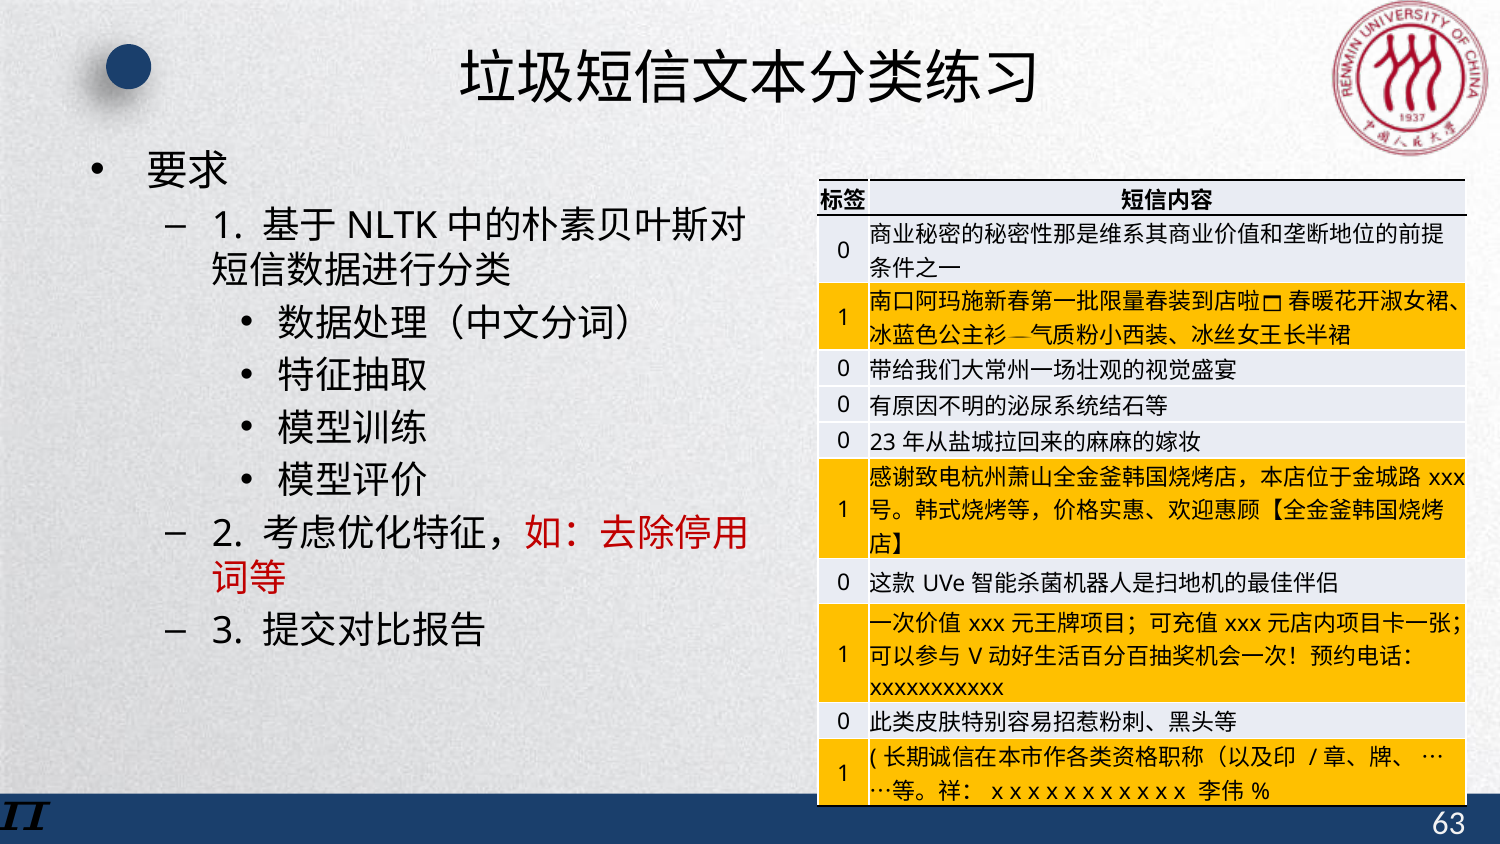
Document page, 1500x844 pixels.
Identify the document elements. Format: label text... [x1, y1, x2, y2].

table_cell 0 [819, 703, 868, 738]
title 垃圾短信文本分类练习 [75, 33, 1425, 116]
table_cell (长期诚信在本市作各类资格职称（以及印 /章、牌、 ……等。祥：x x x x x x x x x x x 李伟% [870, 739, 1465, 805]
table_cell 1 [819, 283, 868, 349]
table_cell 南口阿玛施新春第一批限量春装到店啦 春暖花开淑女裙、冰蓝色公主衫气质粉小西装、冰丝女王长半裙 [870, 283, 1465, 349]
table_cell 此类皮肤特别容易招惹粉刺、黑头等 [870, 703, 1465, 738]
table_cell 1 [819, 604, 868, 702]
table_cell 感谢致电杭州萧山全金釜韩国烧烤店，本店位于金城路xxx号。韩式烧烤等，价格实惠、欢迎惠顾【全金釜韩国烧烤店】 [870, 459, 1465, 558]
table_header 短信内容 [870, 181, 1465, 214]
picture [0, 0, 1500, 793]
table_cell 23年从盐城拉回来的麻麻的嫁妆 [870, 423, 1465, 457]
table_header 标签 [819, 181, 868, 214]
table_cell 带给我们大常州一场壮观的视觉盛宴 [870, 351, 1465, 385]
table_cell 0 [819, 559, 868, 603]
table_cell 1 [819, 739, 868, 805]
table_cell 0 [819, 351, 868, 385]
table_cell 0 [819, 387, 868, 421]
table_cell 有原因不明的泌尿系统结石等 [870, 387, 1465, 421]
table_cell 0 [819, 216, 868, 282]
table_cell 1 [819, 459, 868, 558]
list 要求 1. 基于NLTK中的朴素贝叶斯对短信数据进行分类 数据处理（中文分词） 特征抽取 模型训练 模型评价 2. 考虑优化特征，如：去除停用词等 3. 提交对比报告 [75, 135, 783, 782]
table_cell 一次价值xxx元王牌项目；可充值xxx元店内项目卡一张；可以参与V动好生活百分百抽奖机会一次！预约电话：xxxxxxxxxxx [870, 604, 1465, 702]
table_cell 商业秘密的秘密性那是维系其商业价值和垄断地位的前提条件之一 [870, 216, 1465, 282]
table_cell 这款UVe智能杀菌机器人是扫地机的最佳伴侣 [870, 559, 1465, 603]
table_cell 0 [819, 423, 868, 457]
